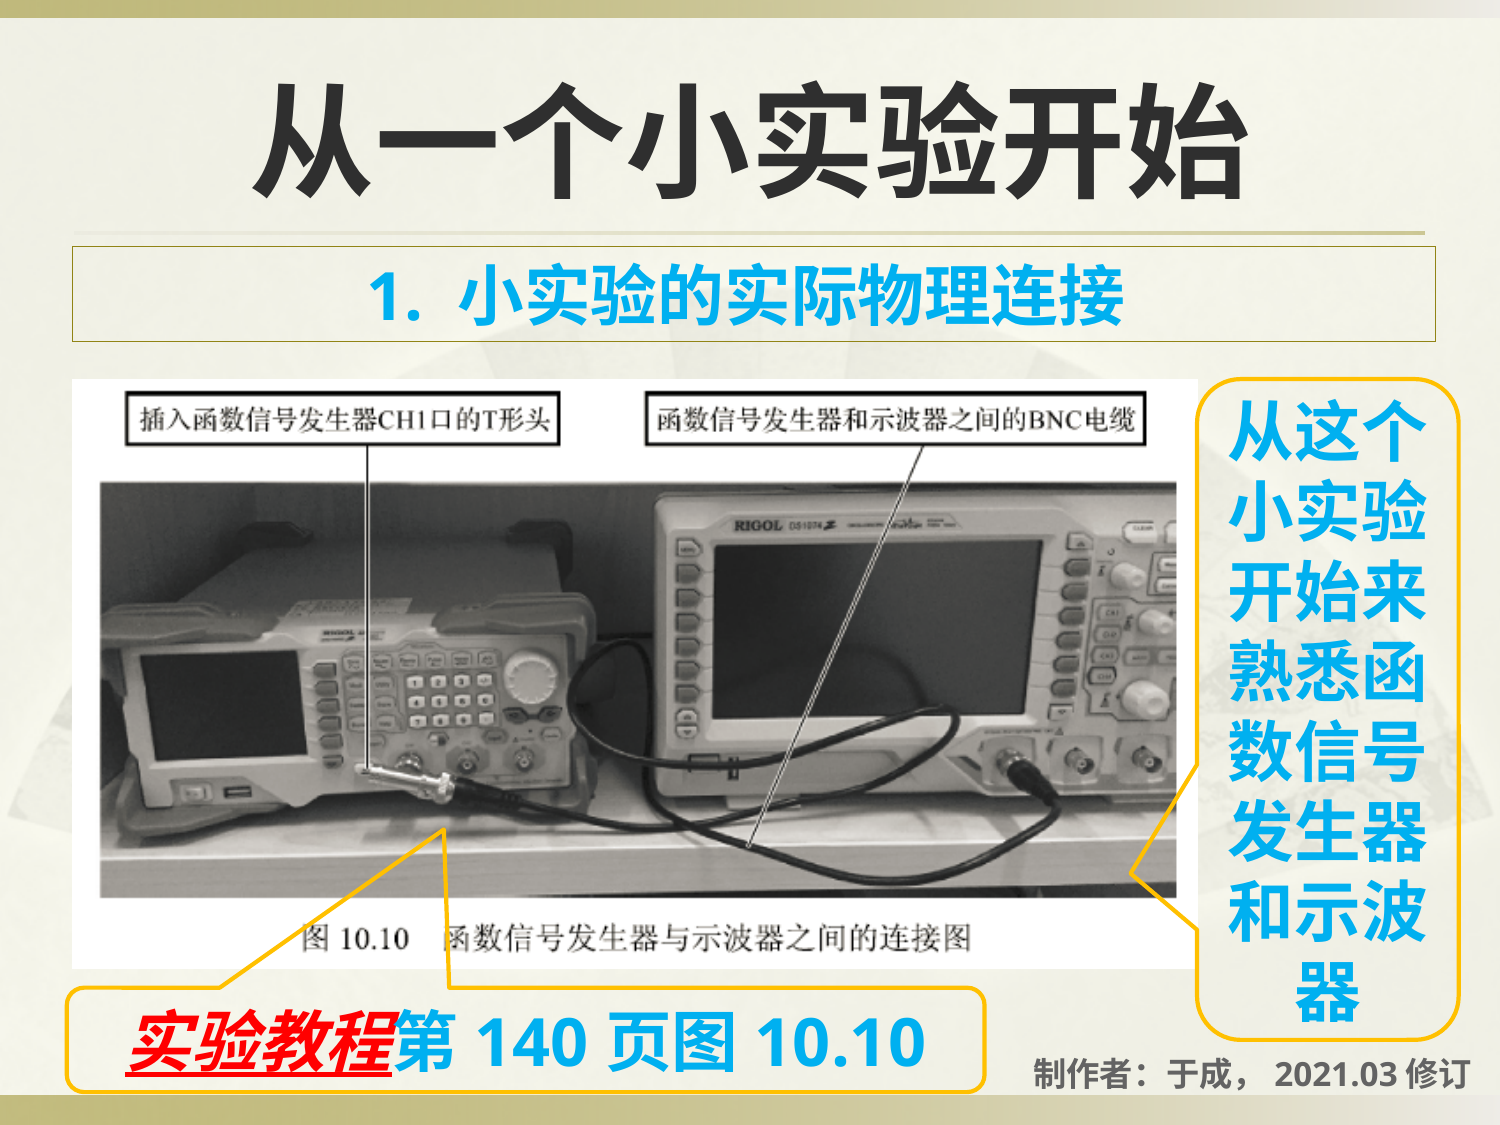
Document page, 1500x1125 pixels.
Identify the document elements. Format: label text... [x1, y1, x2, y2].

title 从一个小实验开始 [75, 45, 1425, 233]
text_box 从这个小实验开始来熟悉函数信号发生器和示波器 [1194, 376, 1461, 1042]
picture [71, 378, 1198, 969]
text_box 1. 小实验的实际物理连接 [72, 246, 1436, 342]
footer 制作者：于成，2021.03修订 [874, 1050, 1487, 1097]
text_box 实验教程第140页图10.10 [64, 980, 987, 1095]
